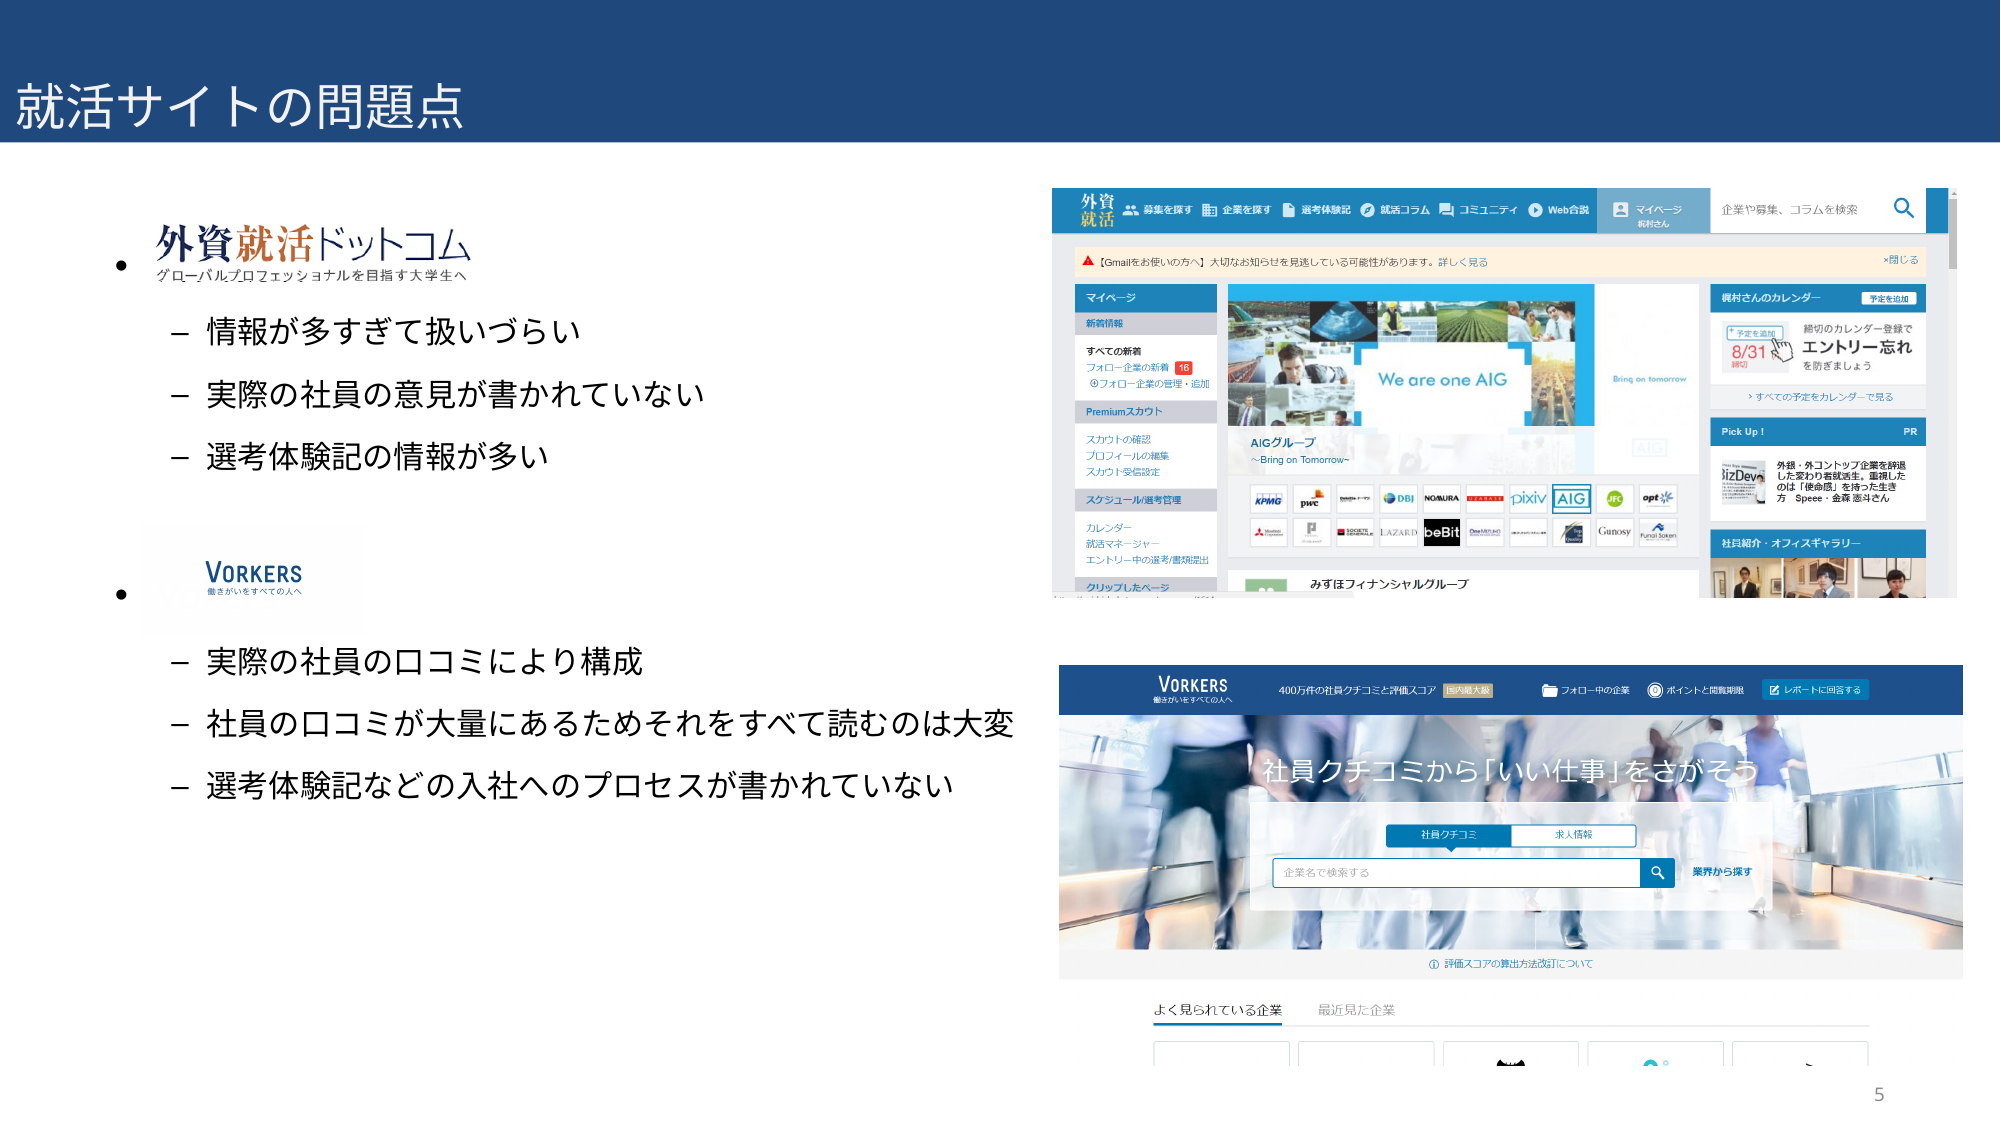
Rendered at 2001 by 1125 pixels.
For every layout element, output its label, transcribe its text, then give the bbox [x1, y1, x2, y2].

picture [156, 223, 472, 281]
picture [141, 524, 367, 638]
title 就活サイトの問題点 [0, 0, 2000, 143]
list 外資就活 情報が多すぎて扱いづらい 実際の社員の意見が書かれていない 選考体験記の情報が多い Vokers 実際の社員の口コミにより構成 社員の口コミが大量にあるためそれをすべて読むのは大変 選考体験記などの入社へのプロセスが書かれていない [99, 212, 1900, 1042]
picture [1051, 188, 1957, 598]
picture [1058, 664, 1963, 1066]
slide_number 5 [1433, 1073, 1900, 1125]
